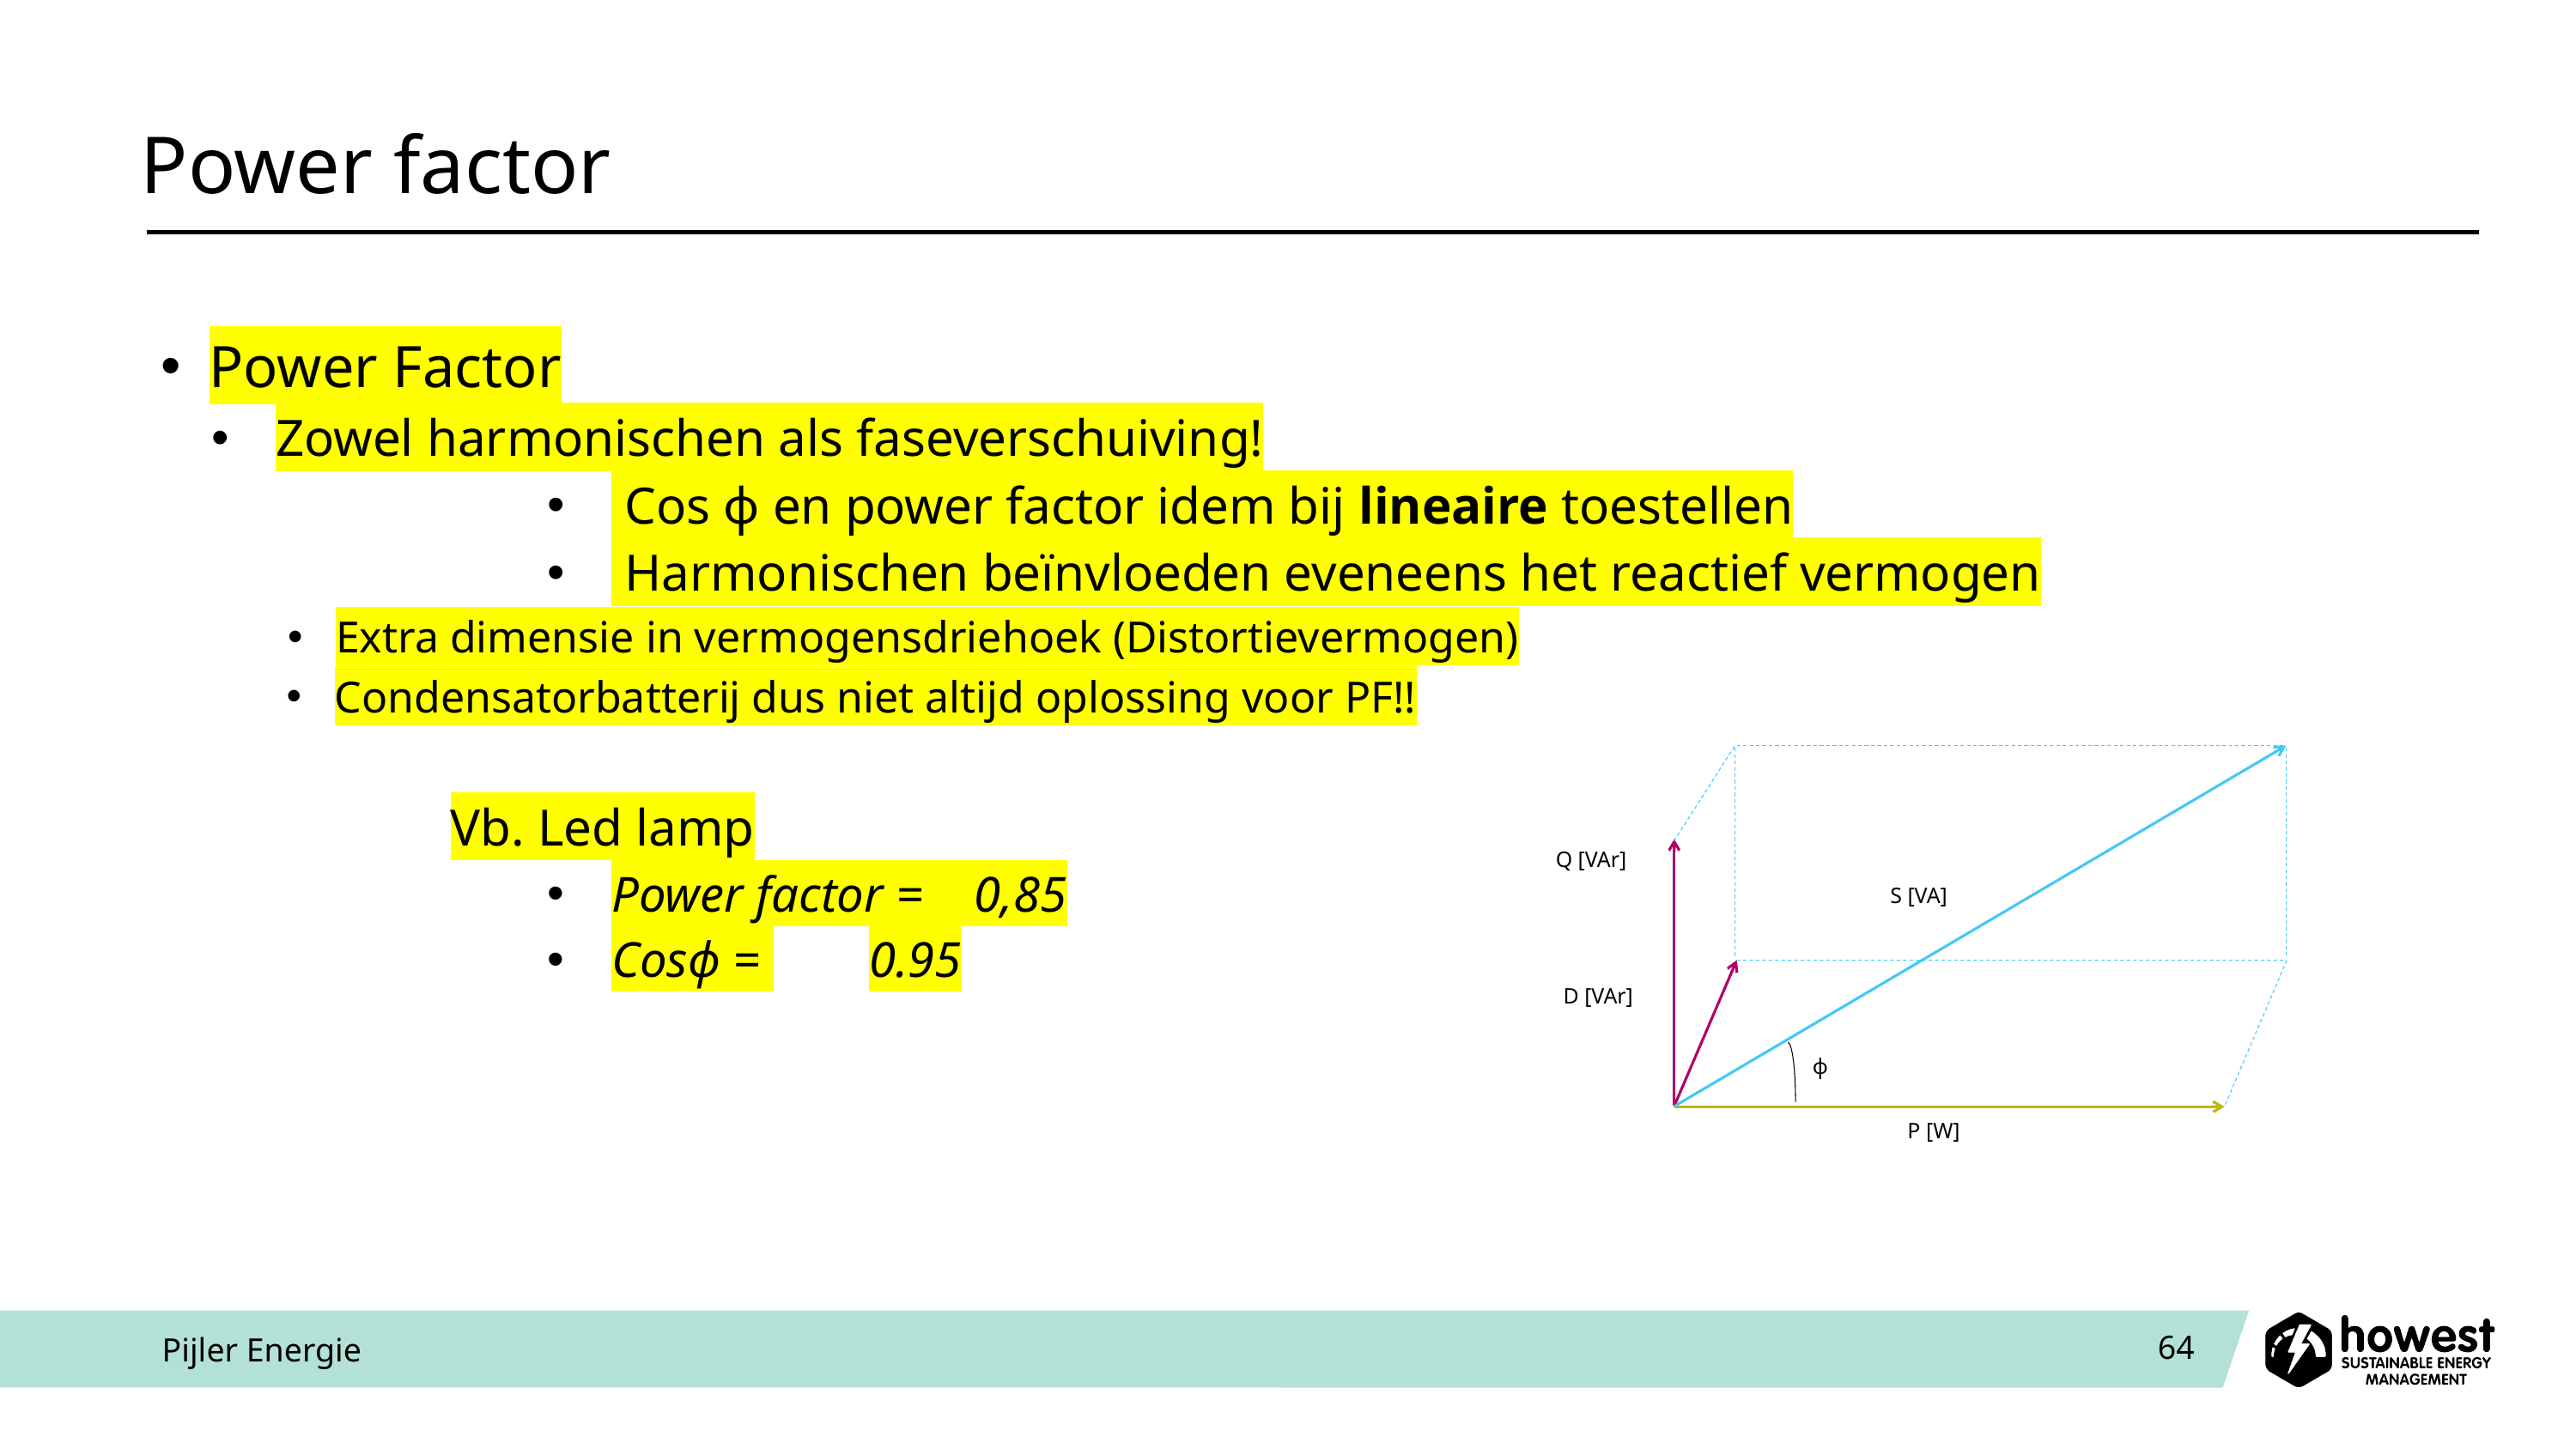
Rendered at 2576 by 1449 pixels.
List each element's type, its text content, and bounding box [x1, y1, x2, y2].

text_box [1542, 745, 2287, 1191]
slide_number 64 [1676, 1310, 2208, 1388]
list Power Factor Zowel harmonischen als faseverschuiving! Cos ϕ en power factor idem bij lineaire toestellen Harmonischen beïnvloeden eveneens het reactief vermogen Extra dimensie in vermogensdriehoek (Distortievermogen) Condensatorbatterij dus niet altijd oplossing voor PF!! Vb. Led lamp Power factor = 0,85 Cosϕ = 0.95 [148, 331, 2483, 1191]
slide_number Pijler Energie [149, 1310, 729, 1388]
picture [2265, 1313, 2495, 1387]
title Power factor [140, 124, 2476, 215]
